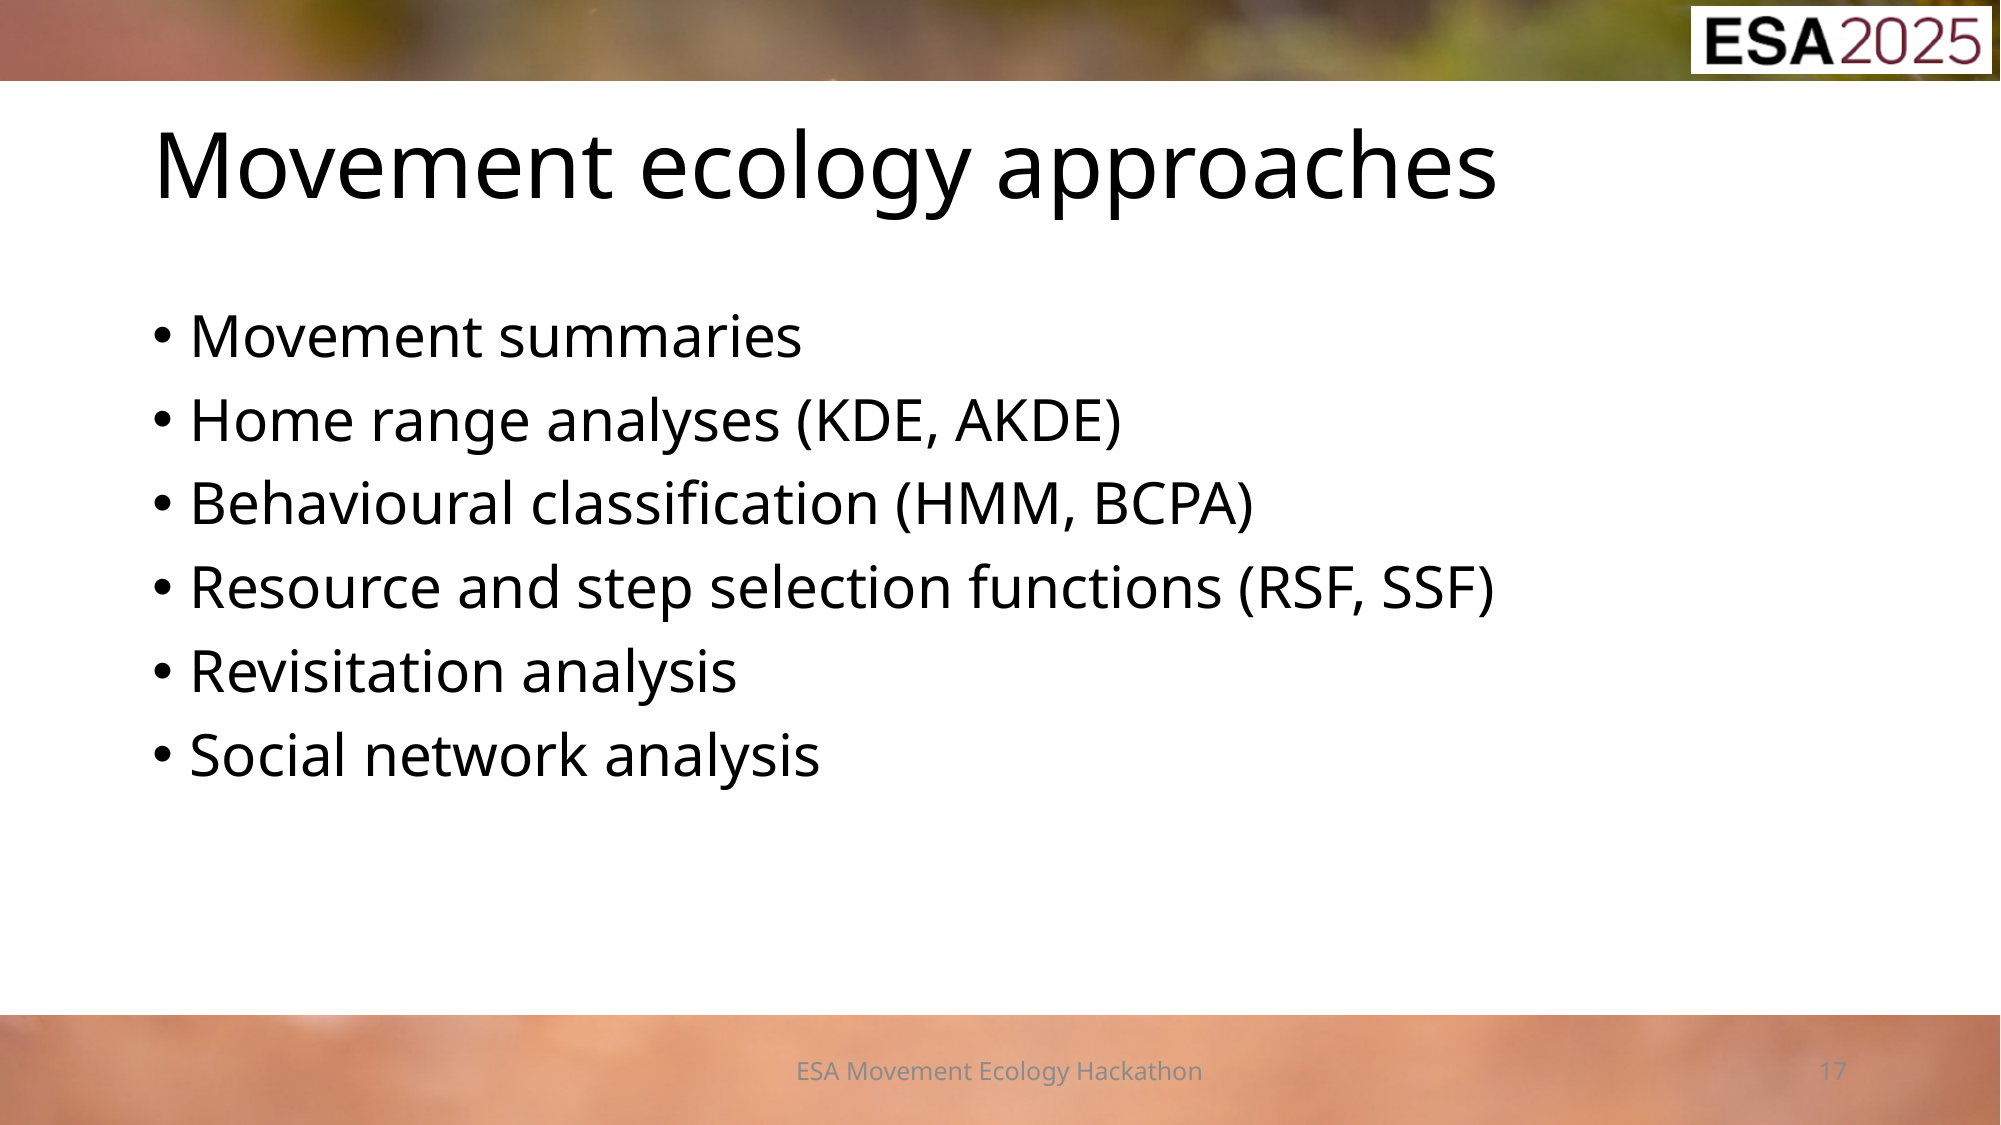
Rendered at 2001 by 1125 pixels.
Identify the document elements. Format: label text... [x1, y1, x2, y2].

list Movement summaries Home range analyses (KDE, AKDE) Behavioural classification (HMM, BCPA) Resource and step selection functions (RSF, SSF) Revisitation analysis Social network analysis [137, 299, 1863, 974]
picture [0, 1015, 2001, 1125]
slide_number 17 [1412, 1042, 1863, 1103]
title Movement ecology approaches [137, 59, 1863, 278]
picture [0, 0, 2000, 81]
footer ESA Movement Ecology Hackathon [662, 1042, 1338, 1103]
